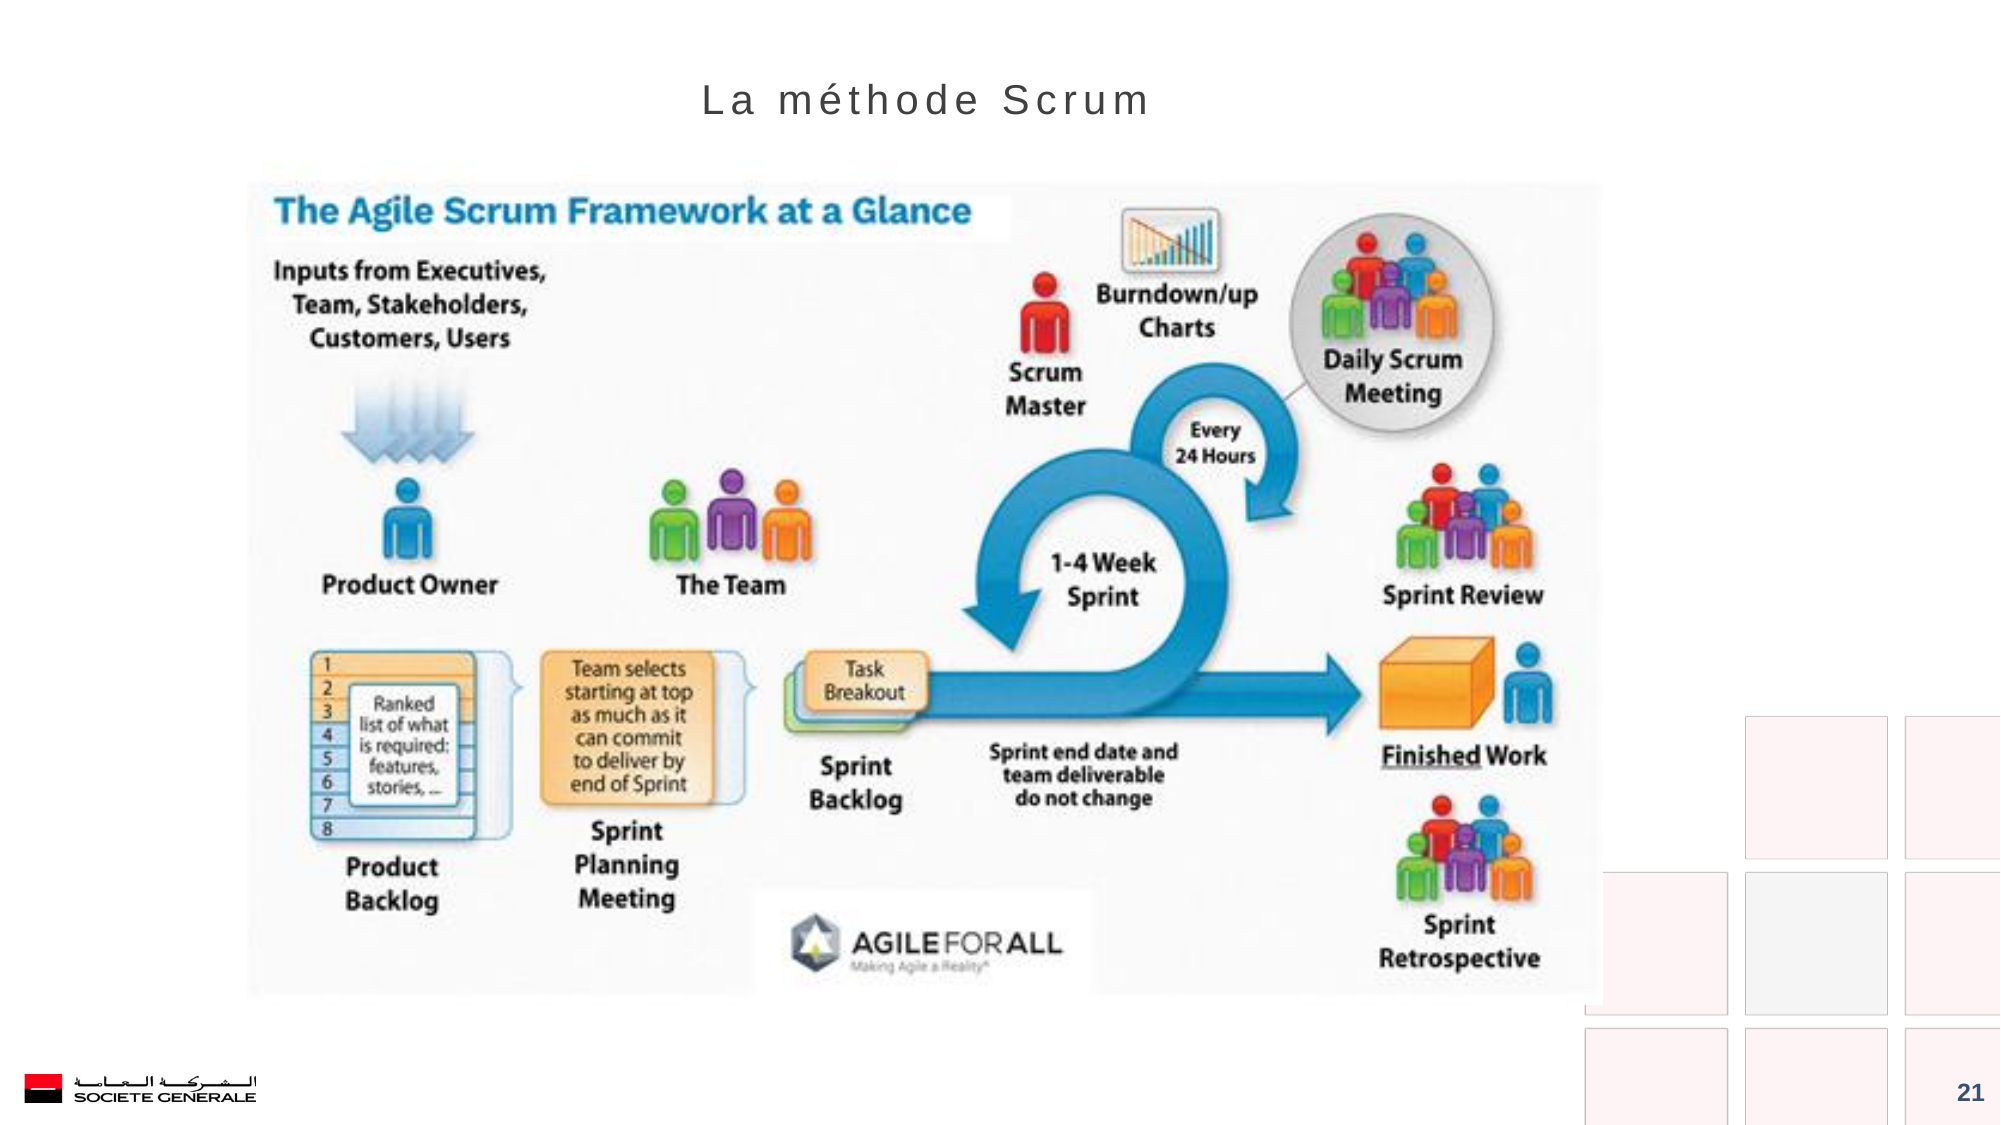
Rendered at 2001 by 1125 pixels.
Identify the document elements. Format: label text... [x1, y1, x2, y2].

slide_number 21 [1914, 1057, 2000, 1125]
text_box La méthode Scrum [224, 71, 1625, 134]
picture [24, 1074, 256, 1103]
picture [246, 162, 2001, 1125]
